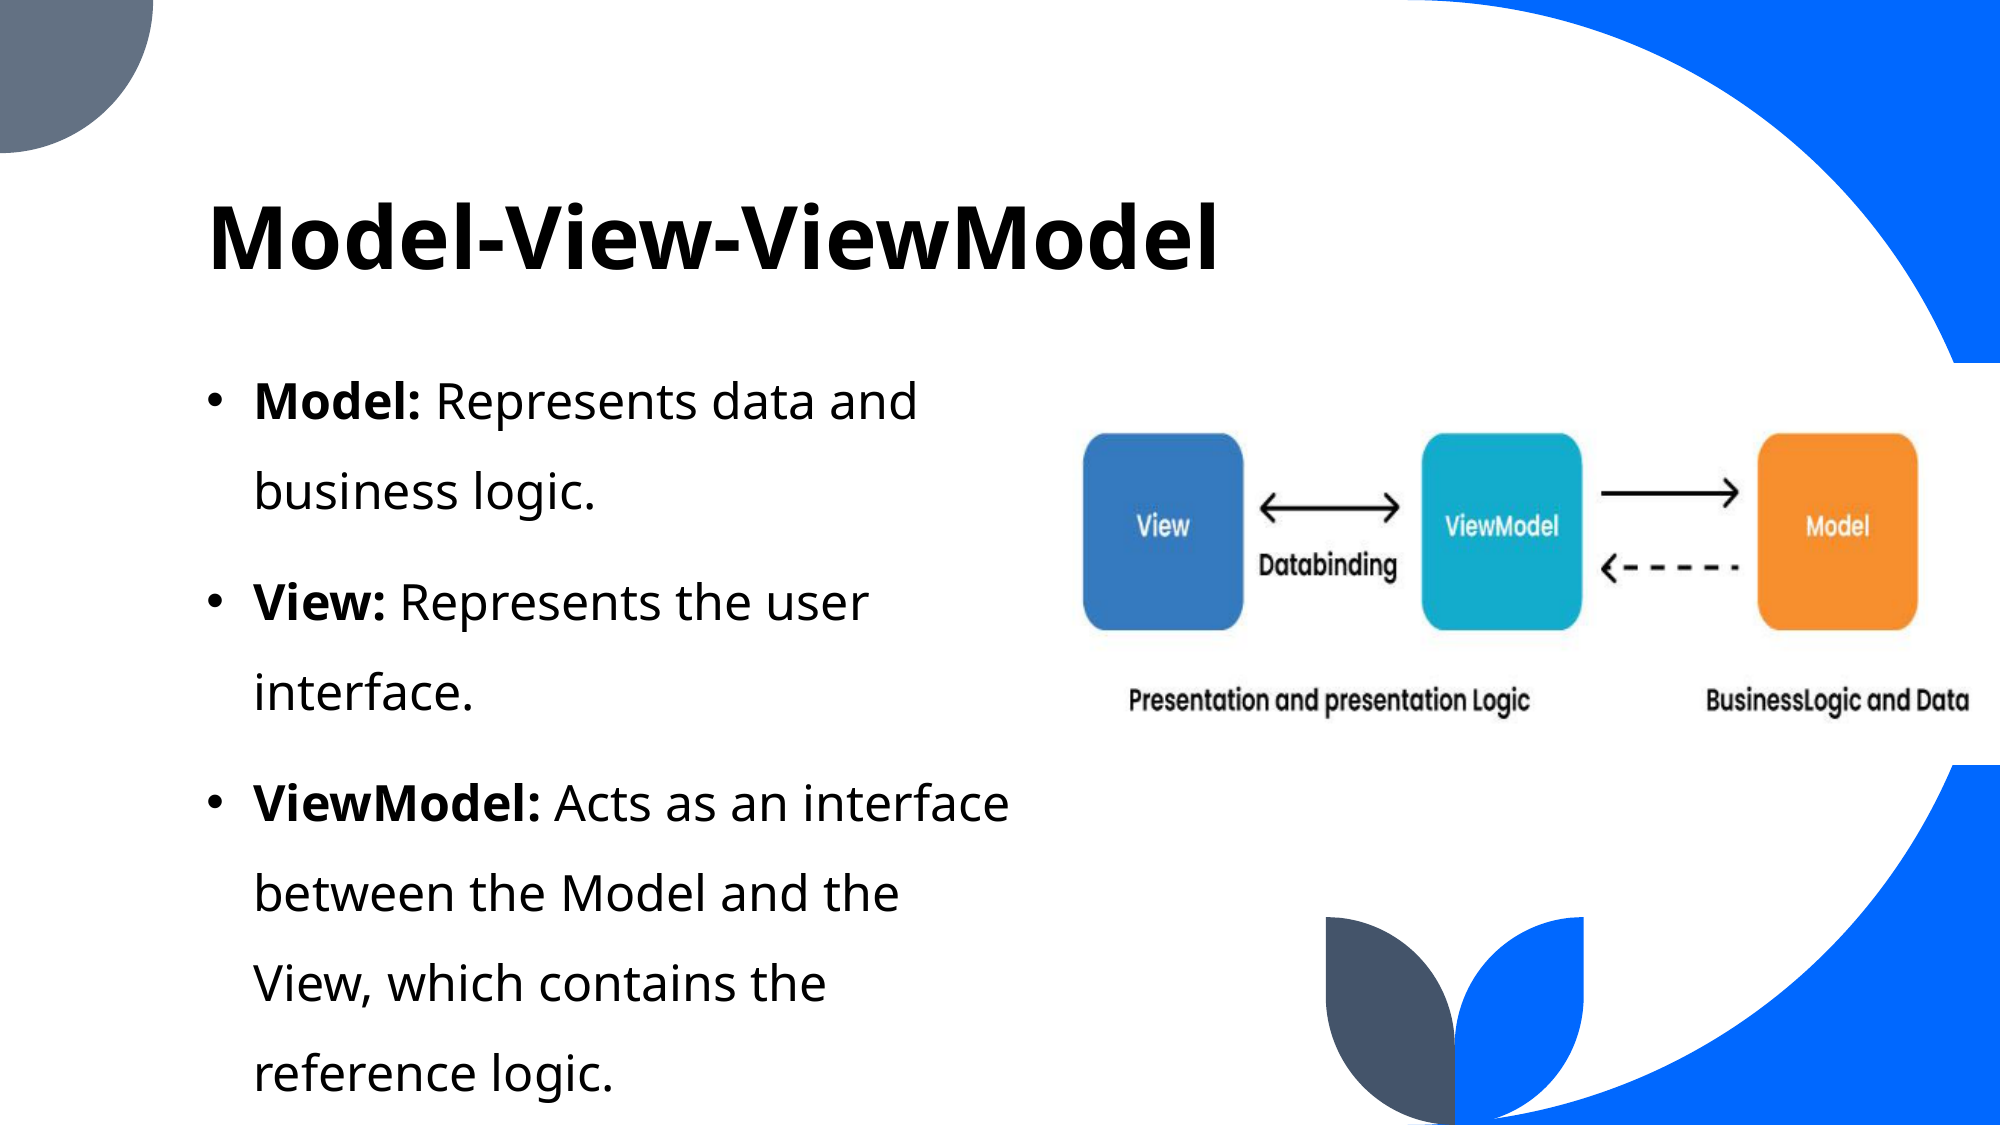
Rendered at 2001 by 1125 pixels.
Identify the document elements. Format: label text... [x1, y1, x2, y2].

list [1044, 363, 2000, 765]
list Model: Represents data and business logic. View: Represents the user interface. ViewModel: Acts as an interface between the Model and the View, which contains the reference logic. [191, 332, 1042, 1056]
title Model-View-ViewModel [191, 22, 1767, 294]
